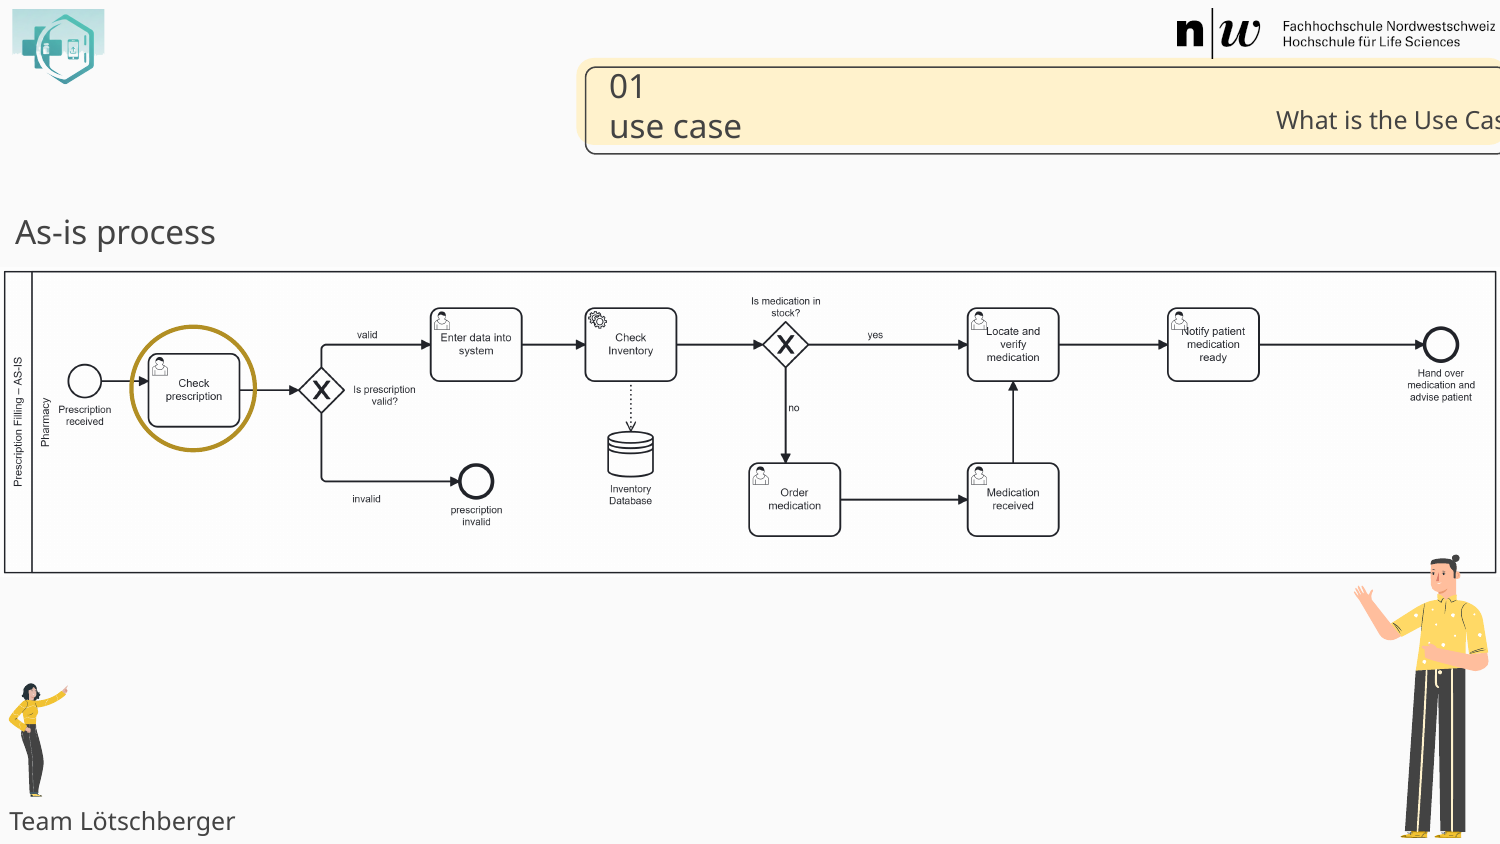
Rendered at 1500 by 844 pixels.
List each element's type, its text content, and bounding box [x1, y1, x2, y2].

subtitle Team Lötschberger [0, 790, 541, 844]
text_box What is the Use Case? [1260, 89, 1500, 173]
text_box 01 use case [594, 107, 870, 161]
picture [0, 266, 1500, 577]
title As-is process [0, 203, 417, 265]
picture [12, 9, 105, 91]
picture [1177, 8, 1495, 59]
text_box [7, 683, 70, 797]
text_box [1353, 554, 1490, 839]
